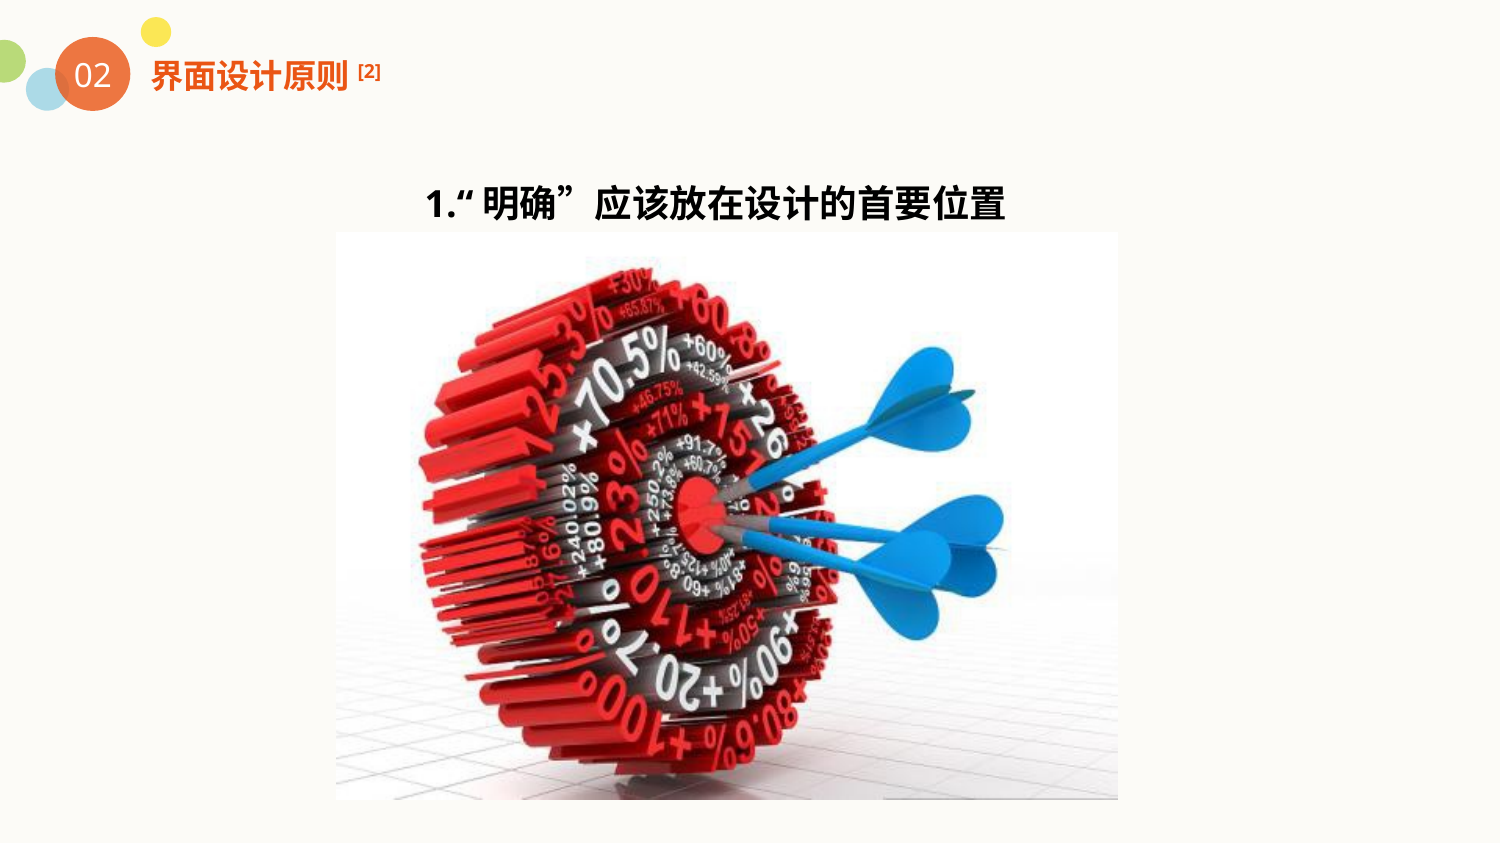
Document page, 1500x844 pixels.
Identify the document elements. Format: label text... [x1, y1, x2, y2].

text_box [25, 67, 66, 111]
picture [336, 232, 1119, 801]
text_box [140, 17, 172, 48]
text_box 1.“明确”应该放在设计的首要位置 [336, 150, 1096, 232]
text_box [55, 36, 131, 111]
text_box 界面设计原则[2] [150, 55, 620, 96]
text_box 02 [65, 53, 121, 94]
text_box [0, 39, 26, 83]
